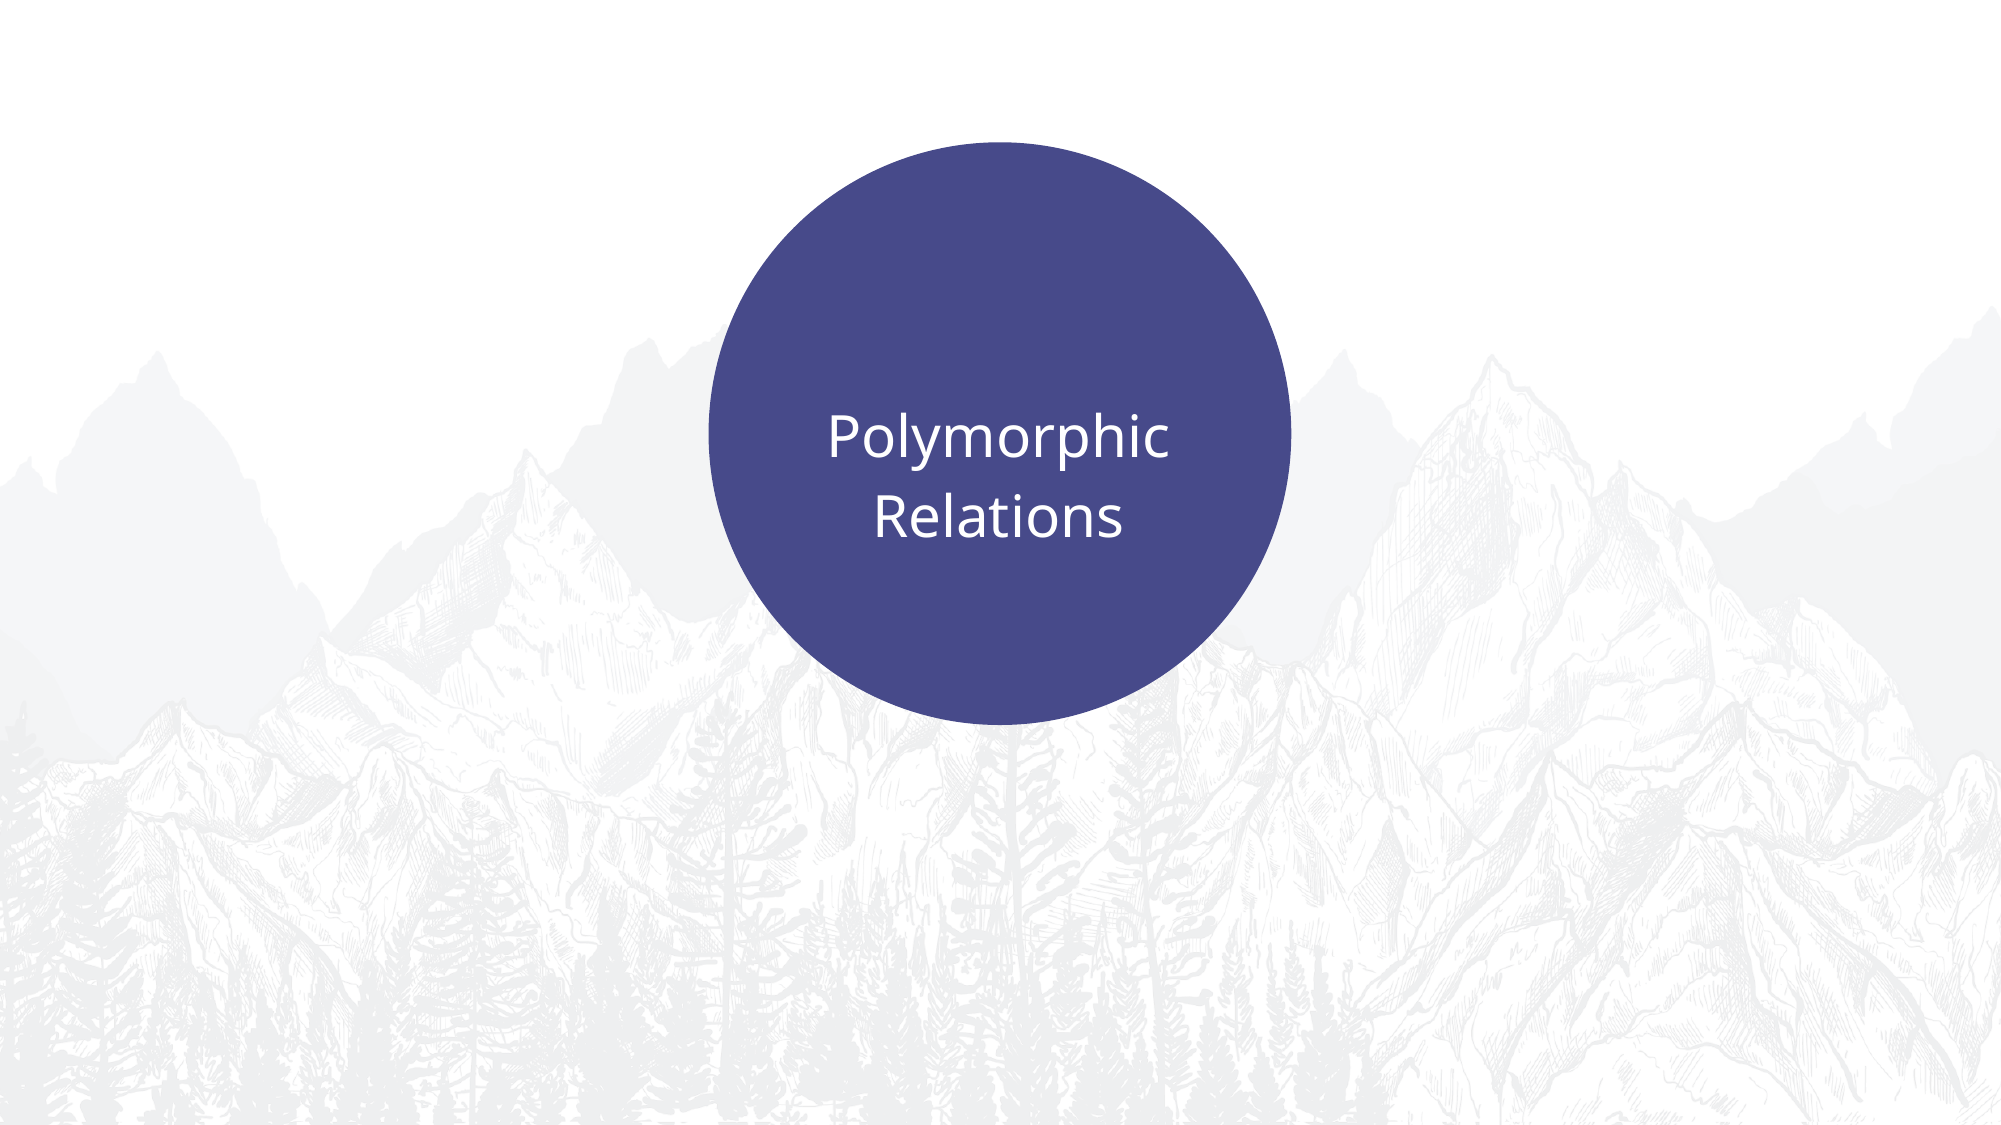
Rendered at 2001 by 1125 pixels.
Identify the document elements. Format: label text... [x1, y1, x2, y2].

text_box Polymorphic Relations [720, 373, 1277, 563]
